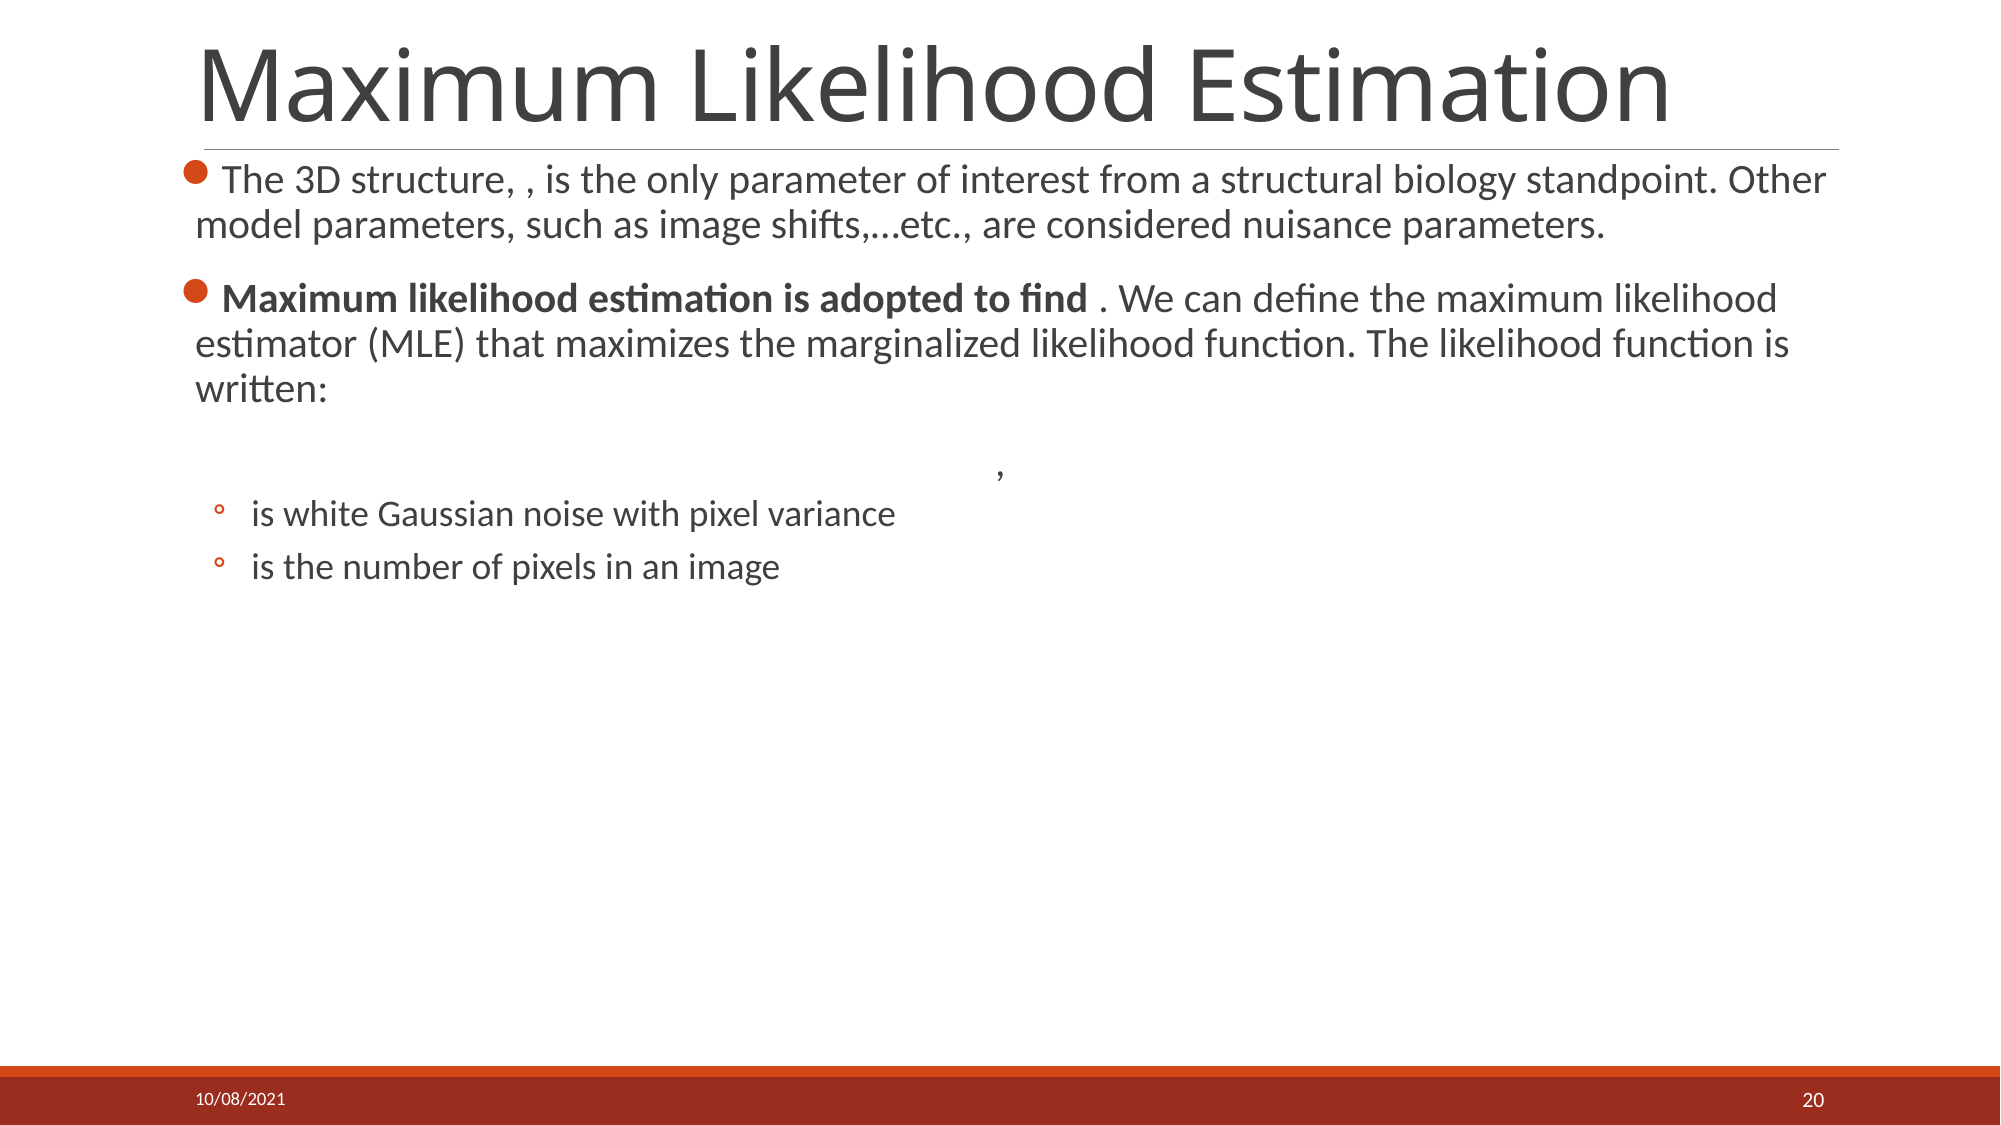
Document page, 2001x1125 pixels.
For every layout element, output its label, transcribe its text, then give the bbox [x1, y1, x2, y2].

title Maximum Likelihood Estimation [180, 0, 1830, 150]
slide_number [180, 1077, 586, 1120]
slide_number 20 [1624, 1077, 1840, 1120]
